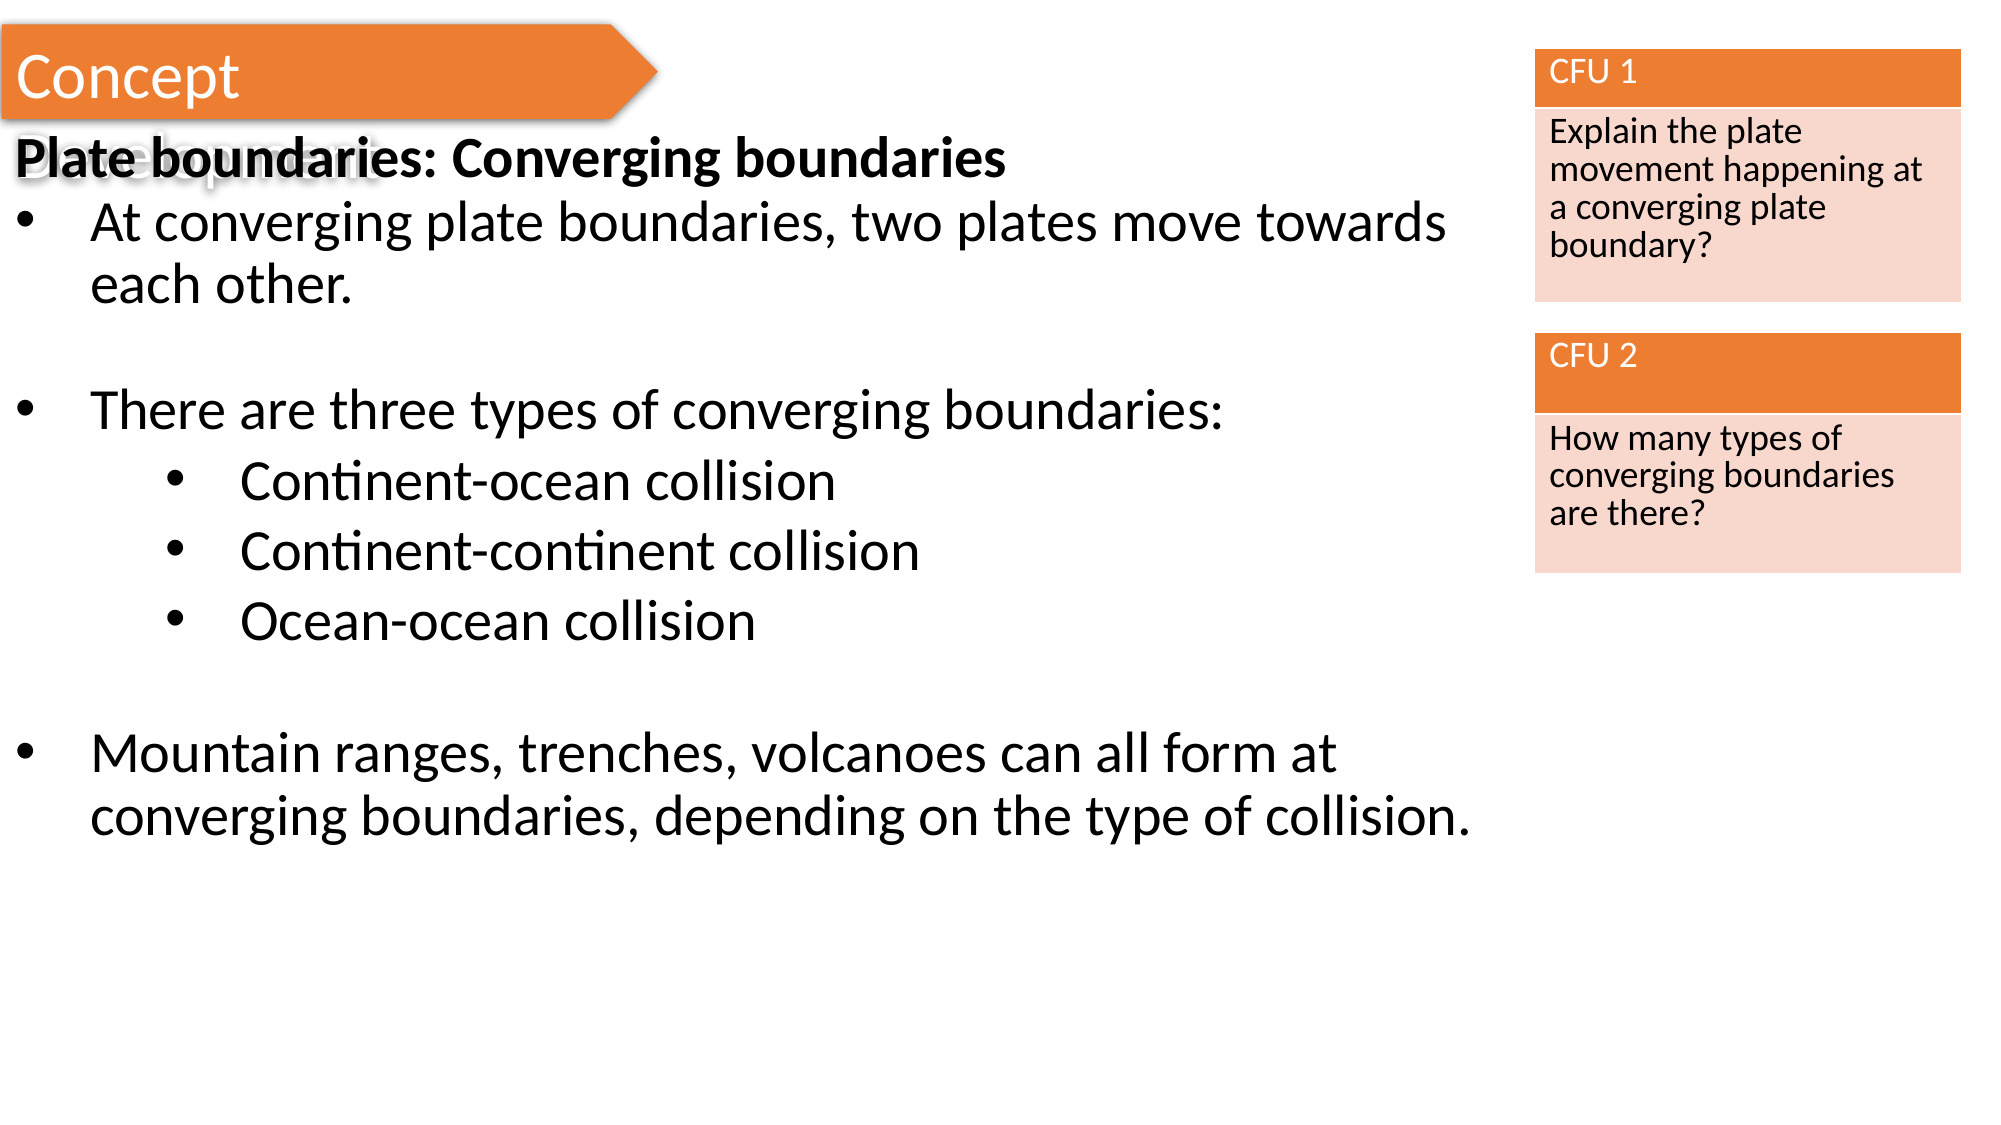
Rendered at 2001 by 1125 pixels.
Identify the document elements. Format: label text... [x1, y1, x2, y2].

table_cell How many types of converging boundaries are there? [1535, 415, 1961, 573]
text_box Concept Development [1, 24, 658, 119]
table_cell Explain the plate movement happening at a converging plate boundary? [1535, 109, 1961, 302]
text_box Plate boundaries: Converging boundaries At converging plate boundaries, two plates move towards each other. There are three types of converging boundaries: Continent-ocean collision Continent-continent collision Ocean-ocean collision Mountain ranges, trenches, volcanoes can all form at converging boundaries, depending on the type of collision. [0, 120, 1525, 1002]
table_header CFU 1 [1535, 49, 1961, 107]
table_header CFU 2 [1535, 333, 1961, 413]
